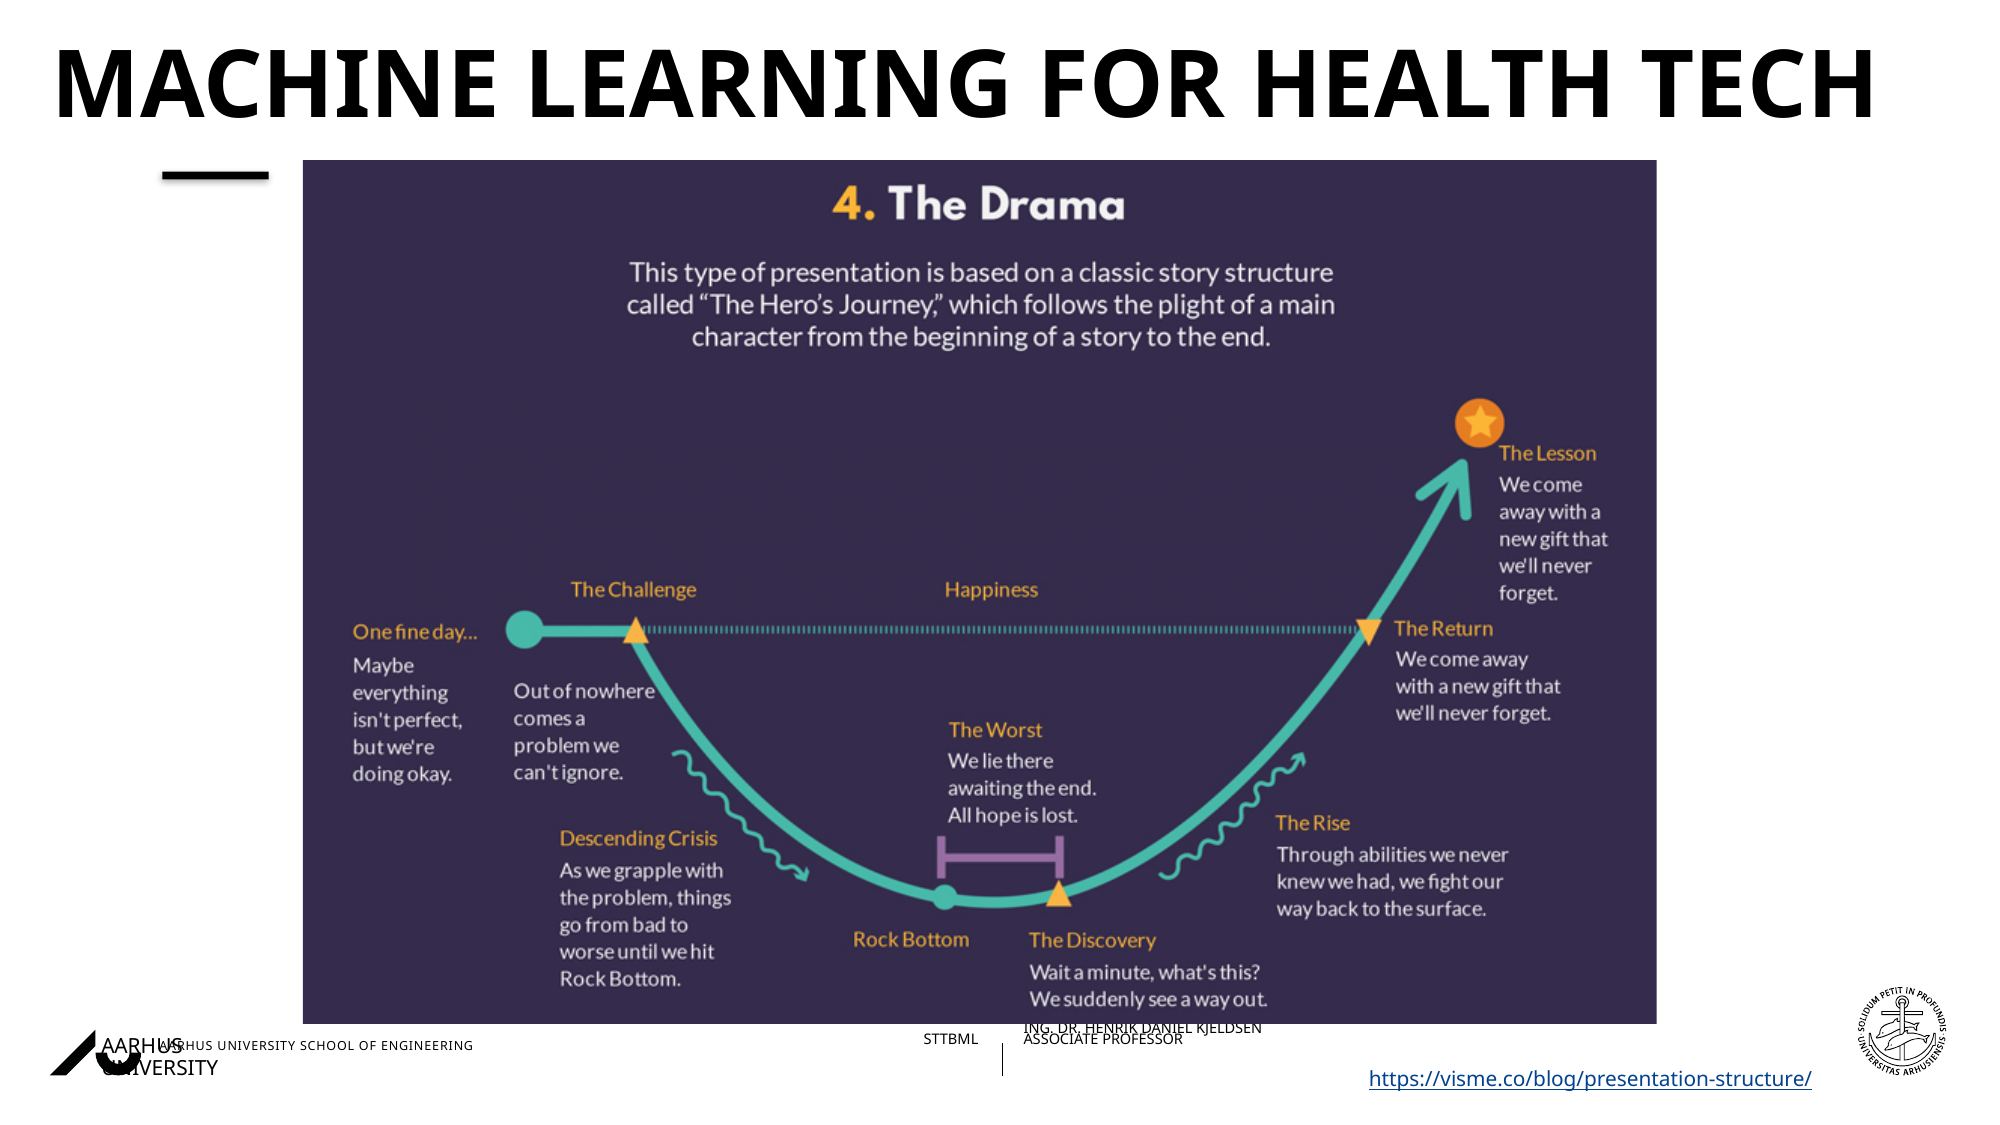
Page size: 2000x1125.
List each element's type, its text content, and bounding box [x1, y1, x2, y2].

picture [302, 160, 1657, 1024]
text_box https://visme.co/blog/presentation-structure/ [1354, 1058, 1863, 1102]
title MACHINE LEARNING for Health tech [51, 37, 1948, 162]
